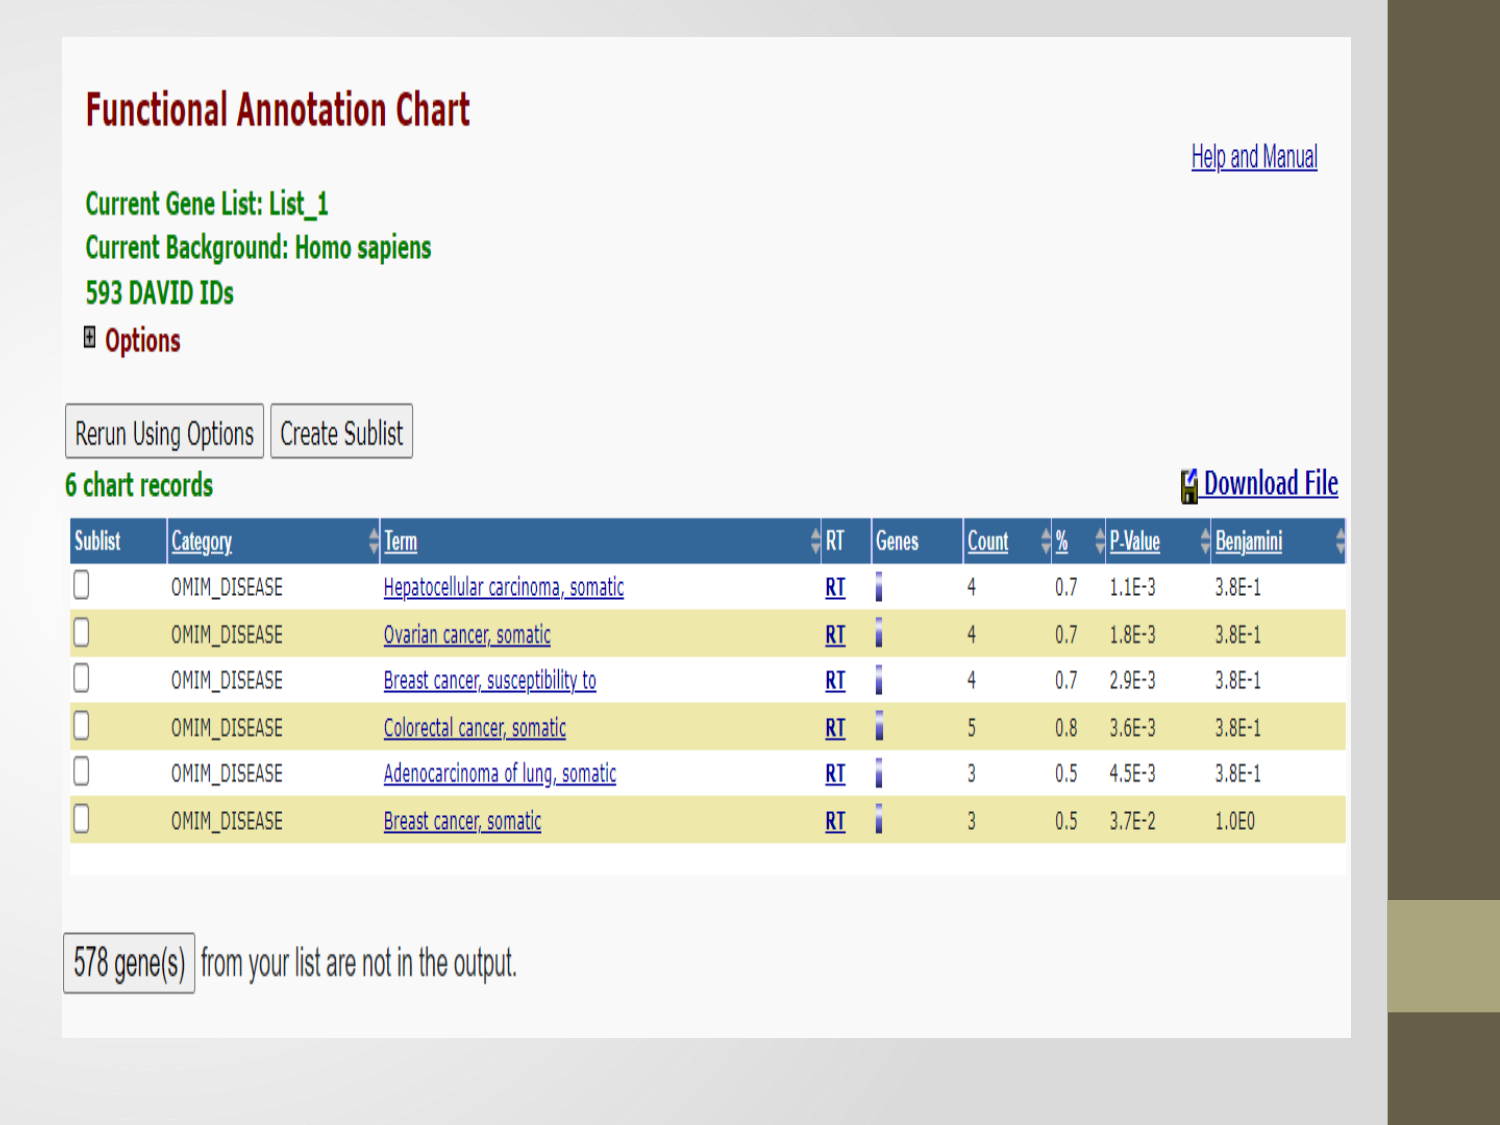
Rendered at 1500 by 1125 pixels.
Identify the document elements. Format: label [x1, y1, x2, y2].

picture [61, 36, 1352, 1038]
